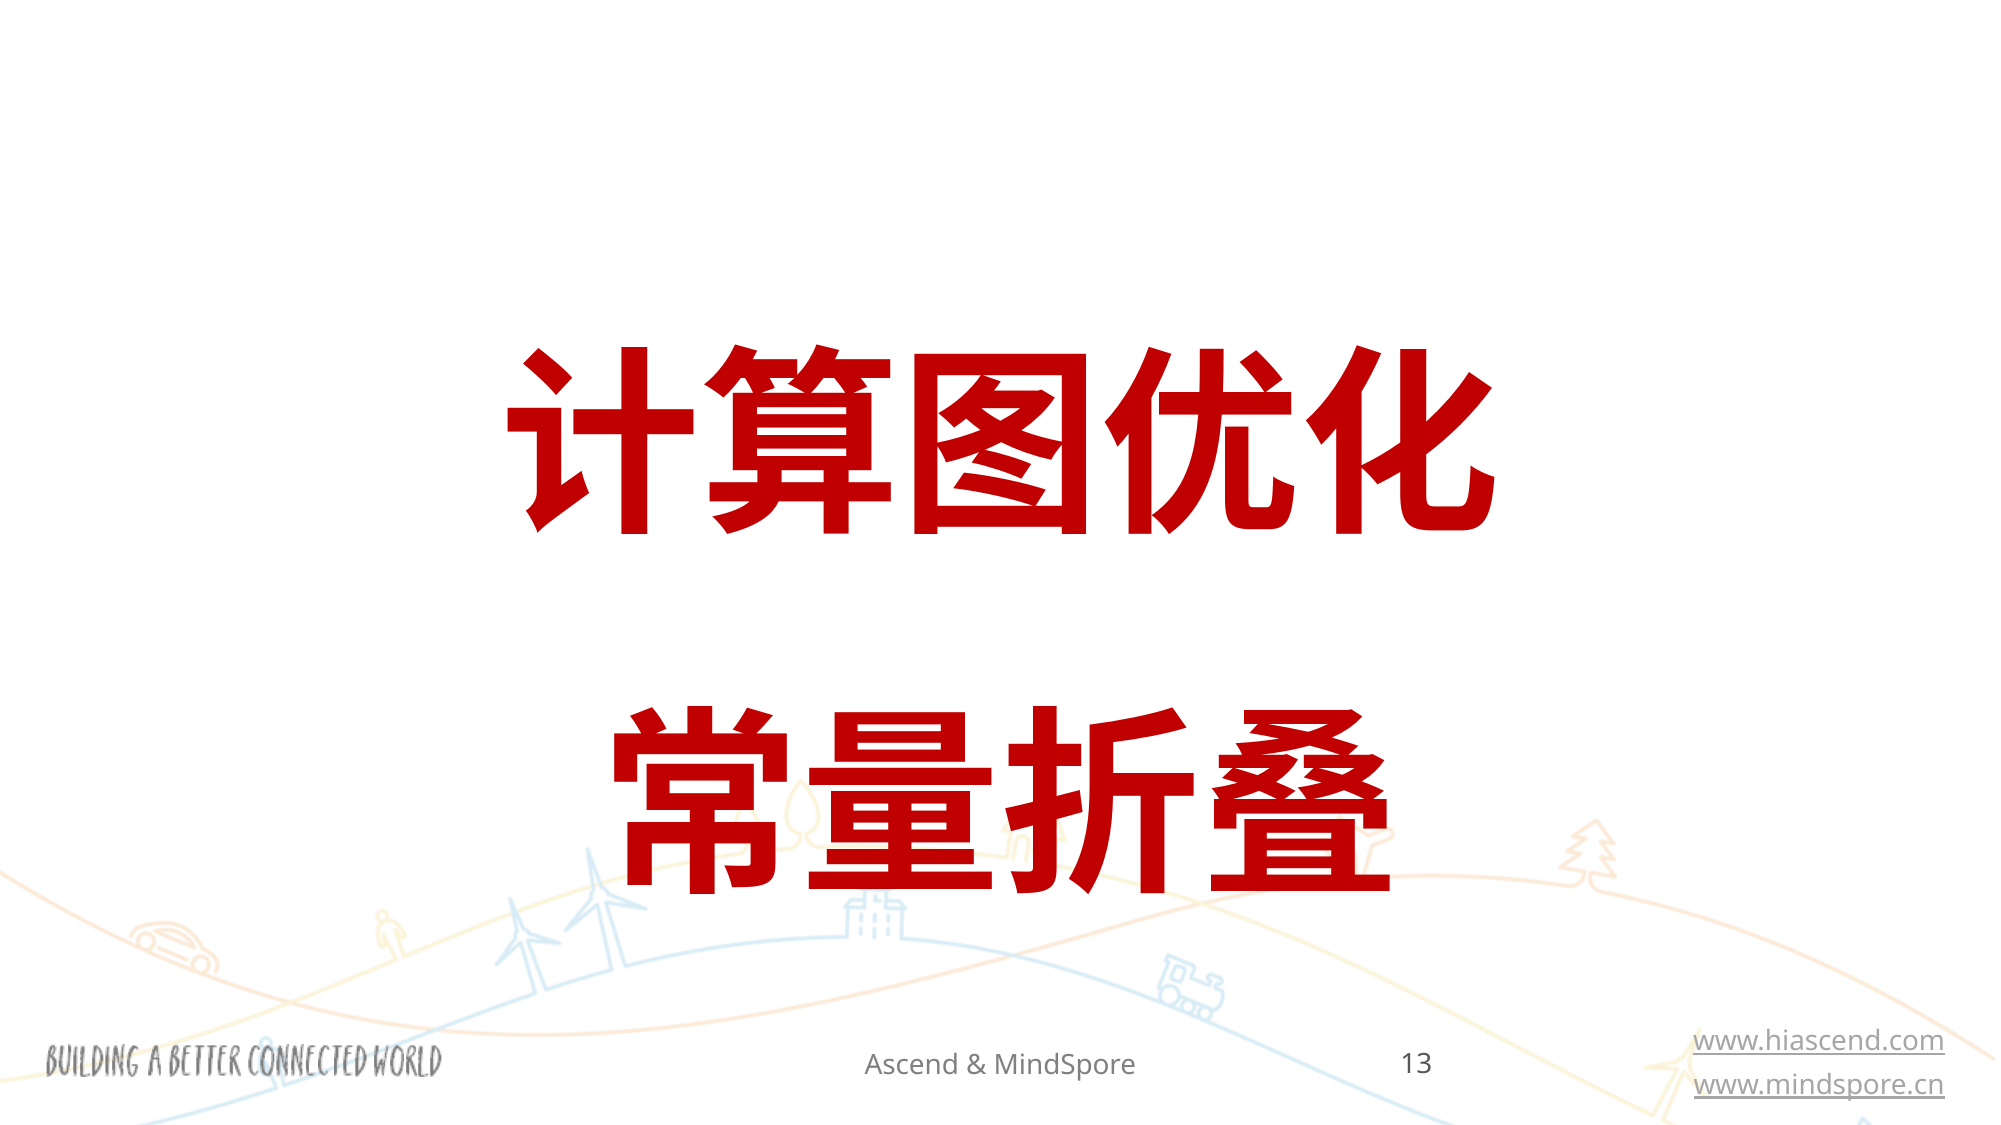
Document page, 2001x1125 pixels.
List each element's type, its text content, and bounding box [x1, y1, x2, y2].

text_box 计算图优化 常量折叠 [101, 160, 1900, 953]
picture [23, 1023, 468, 1105]
